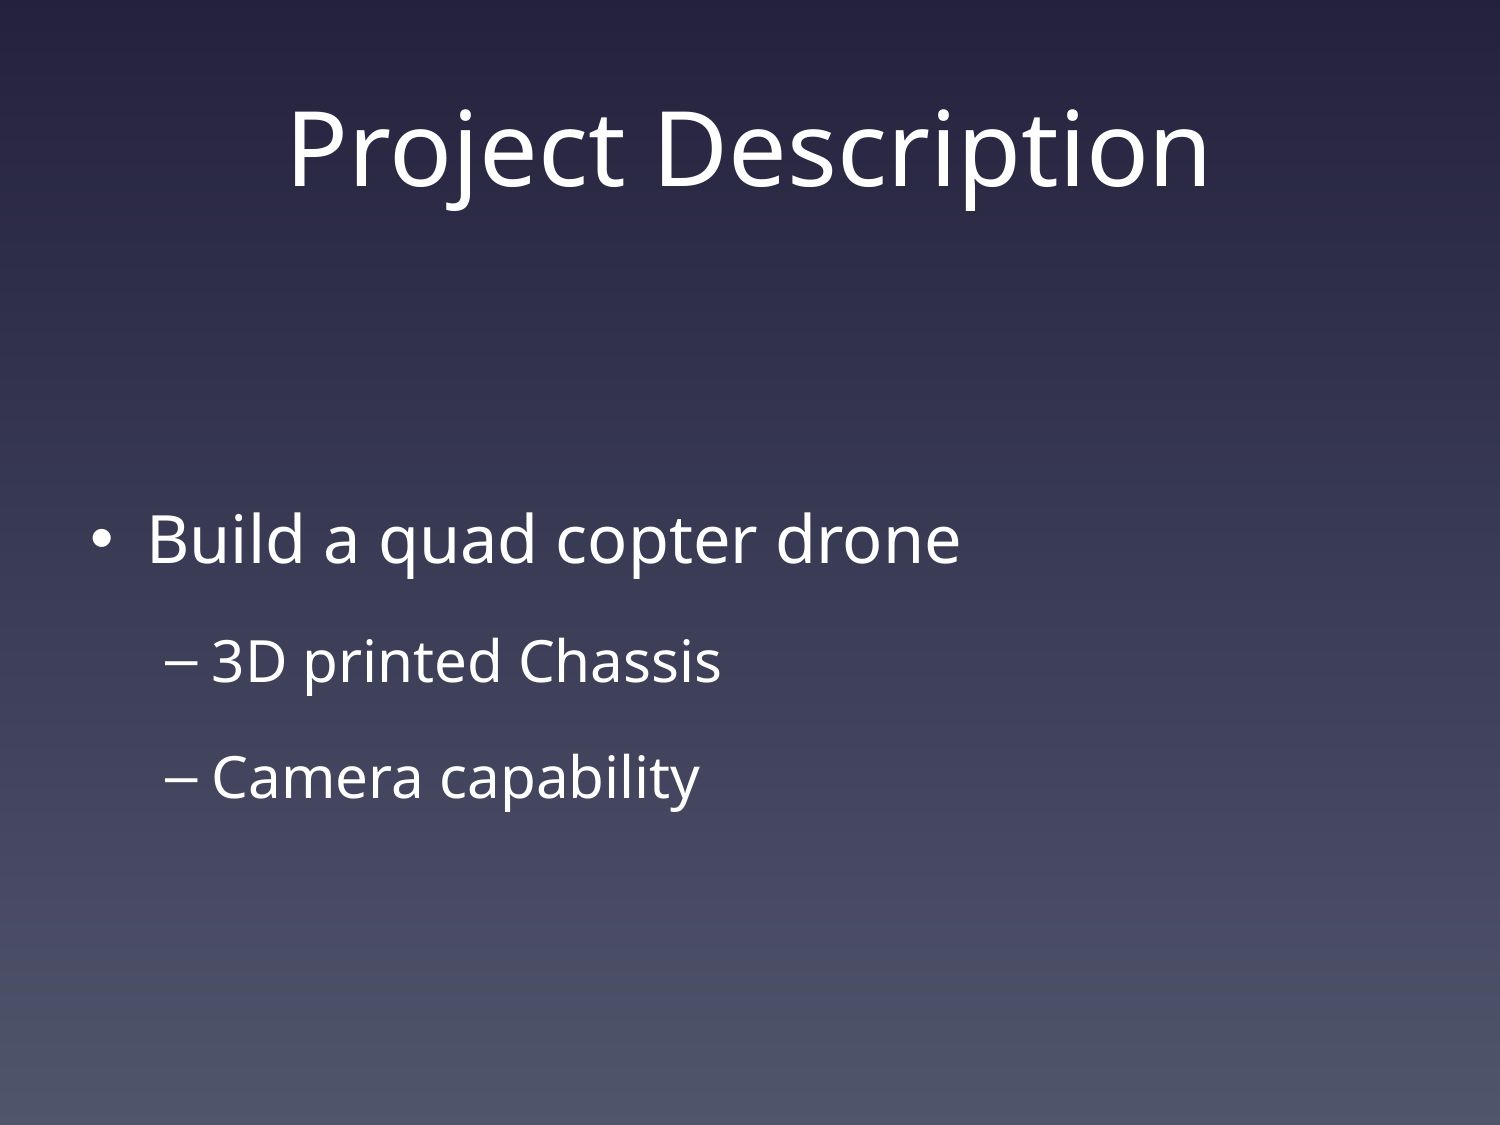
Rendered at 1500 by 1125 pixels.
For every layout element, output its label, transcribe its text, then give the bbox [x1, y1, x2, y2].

title Project Description [75, 75, 1425, 262]
list Build a quad copter drone 3D printed Chassis Camera capability [75, 262, 1425, 1005]
